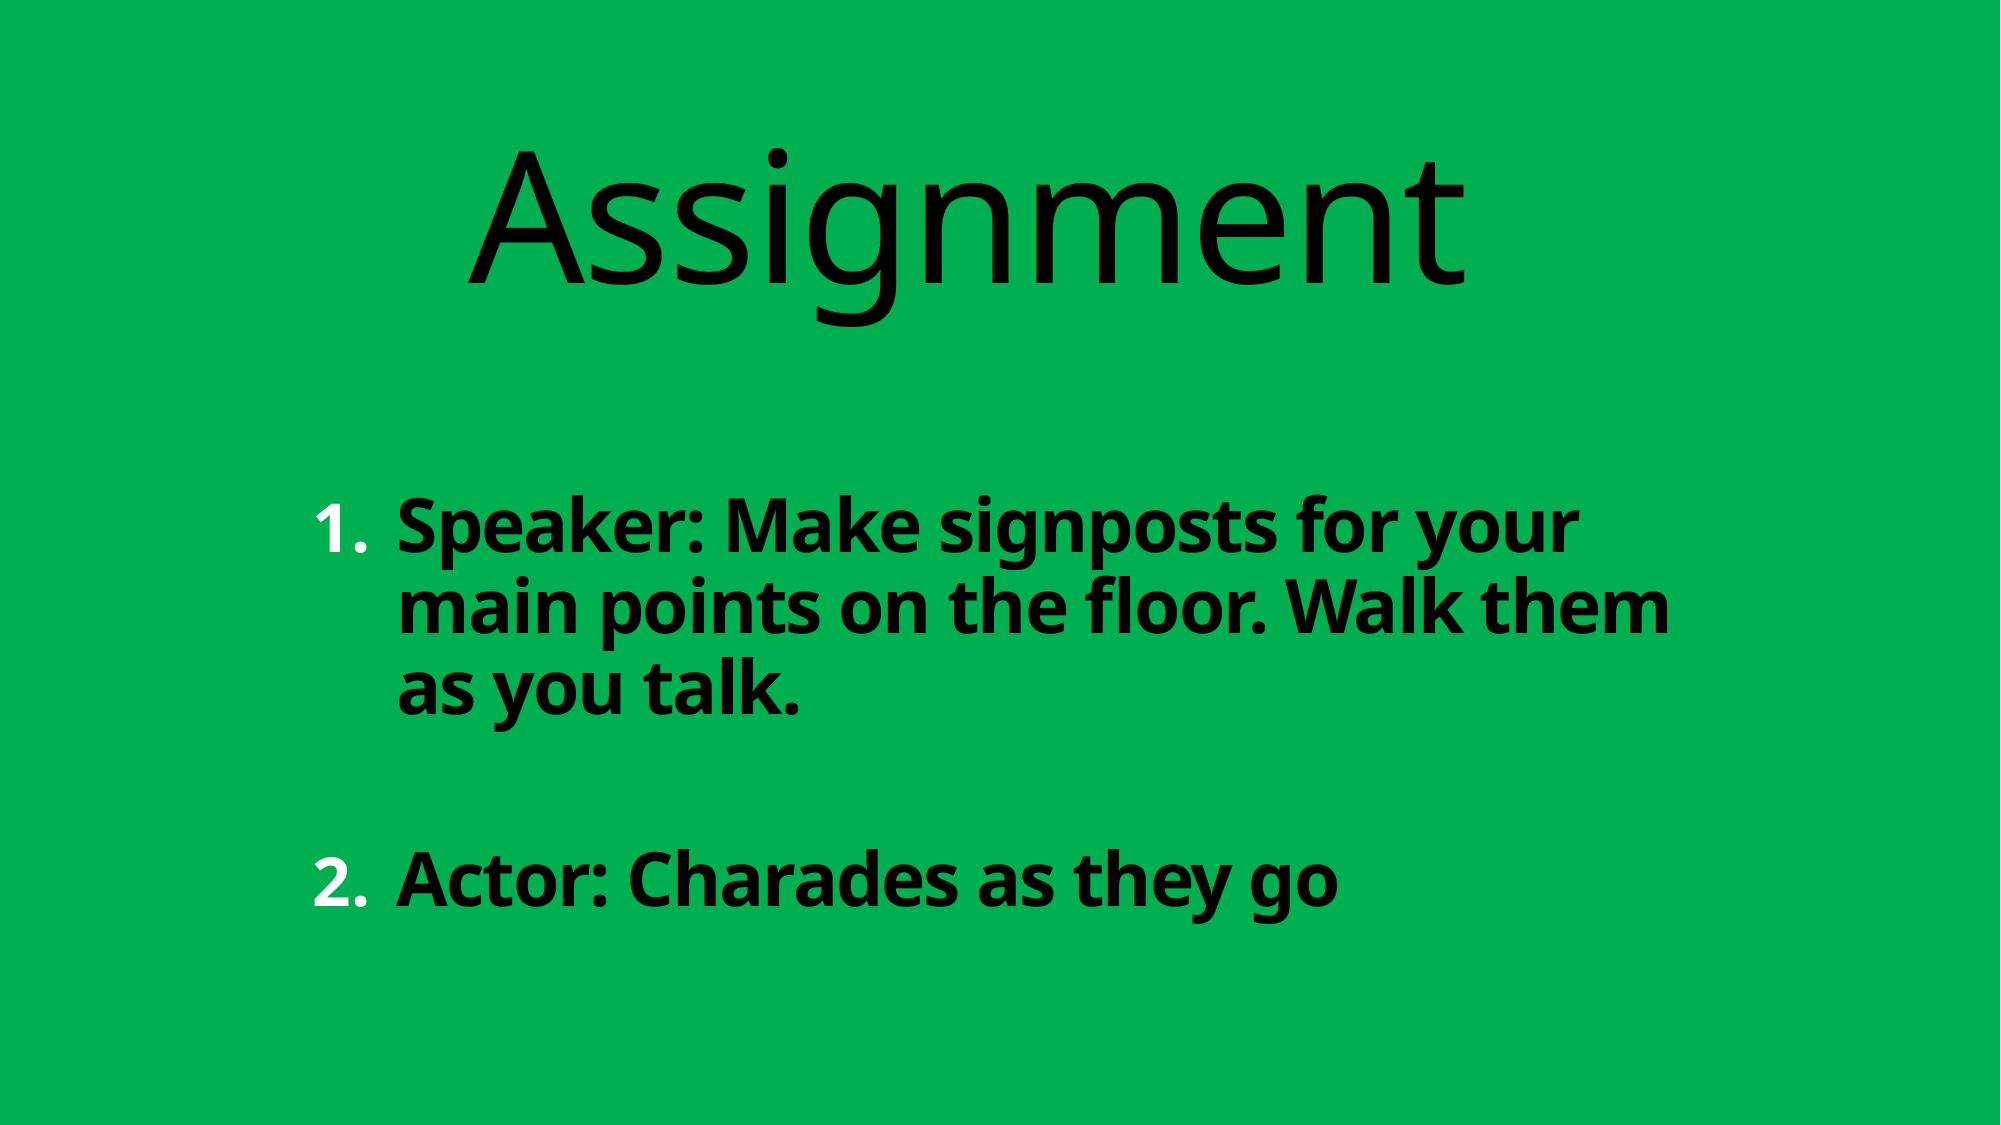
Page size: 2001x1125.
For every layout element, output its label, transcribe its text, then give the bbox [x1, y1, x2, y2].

list Assignment [277, 125, 1660, 325]
list Speaker: Make signposts for your main points on the floor. Walk them as you talk. Actor: Charades as they go [312, 487, 1700, 851]
